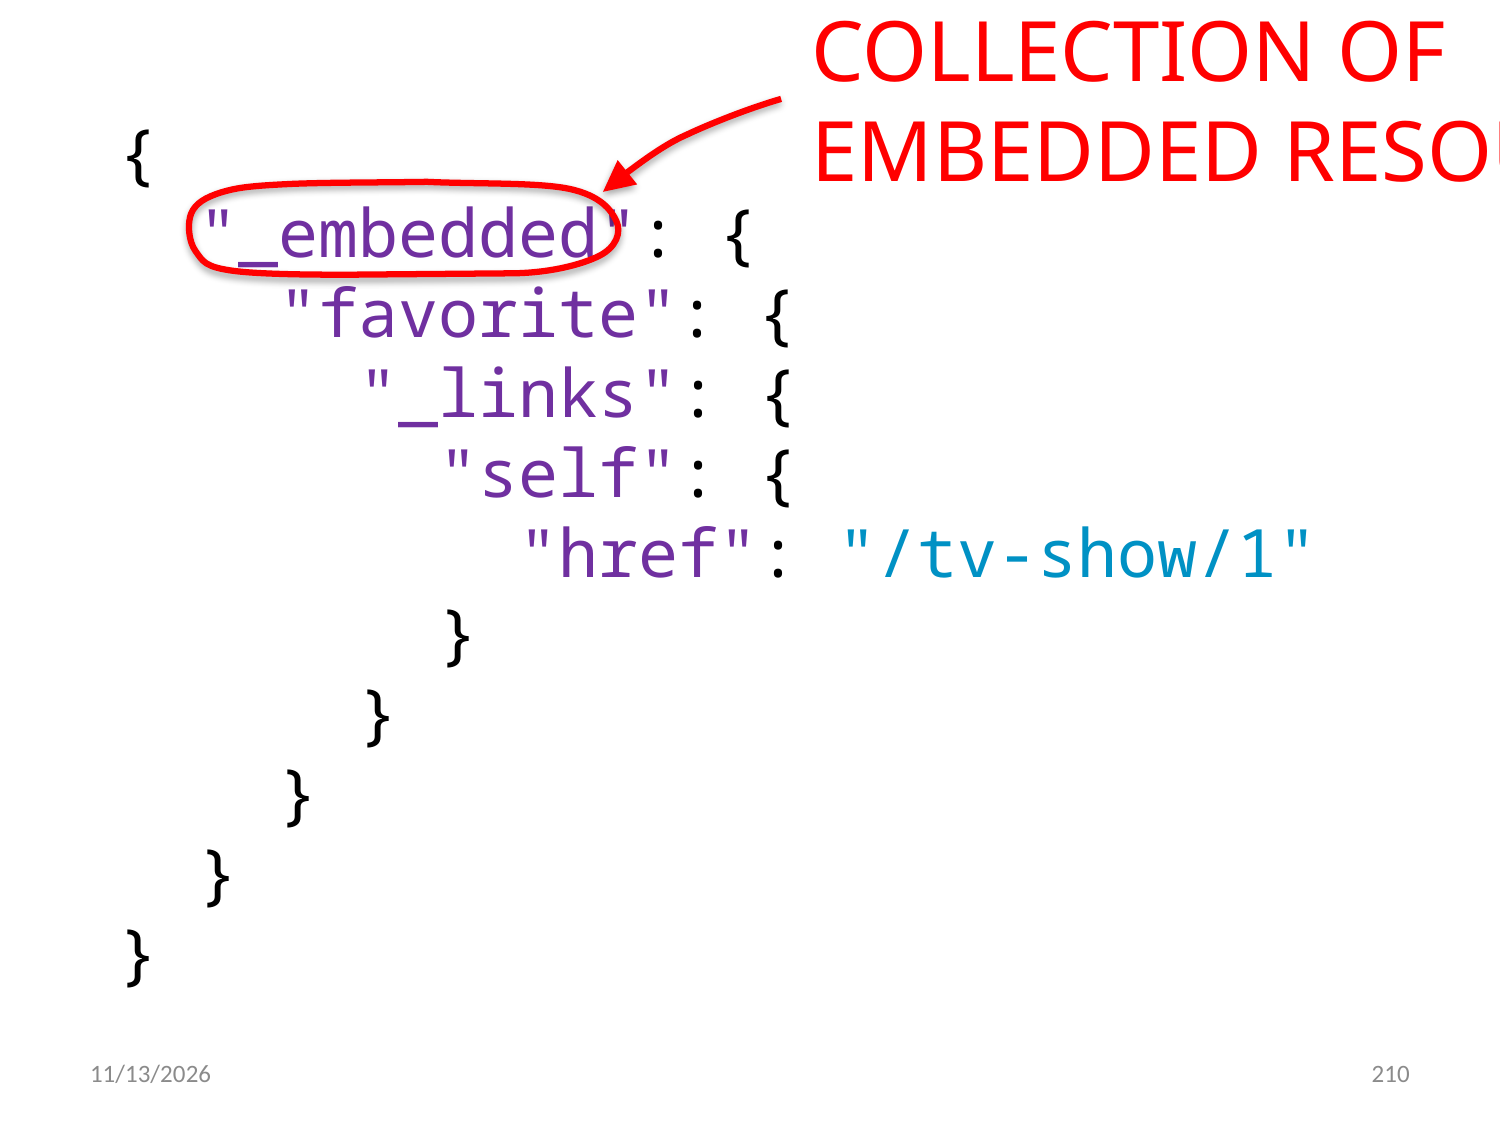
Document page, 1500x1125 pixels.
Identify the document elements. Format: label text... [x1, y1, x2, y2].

text_box [188, 181, 620, 276]
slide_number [75, 1042, 425, 1103]
slide_number 210 [1074, 1042, 1425, 1103]
text_box [603, 98, 782, 192]
text_box COLLECTION OF EMBEDDED RESOURCES [796, 0, 1500, 205]
text_box { "_embedded": { "favorite": { "_links": { "self": { "href": "/tv-show/1" } } } } } [0, 103, 1500, 998]
